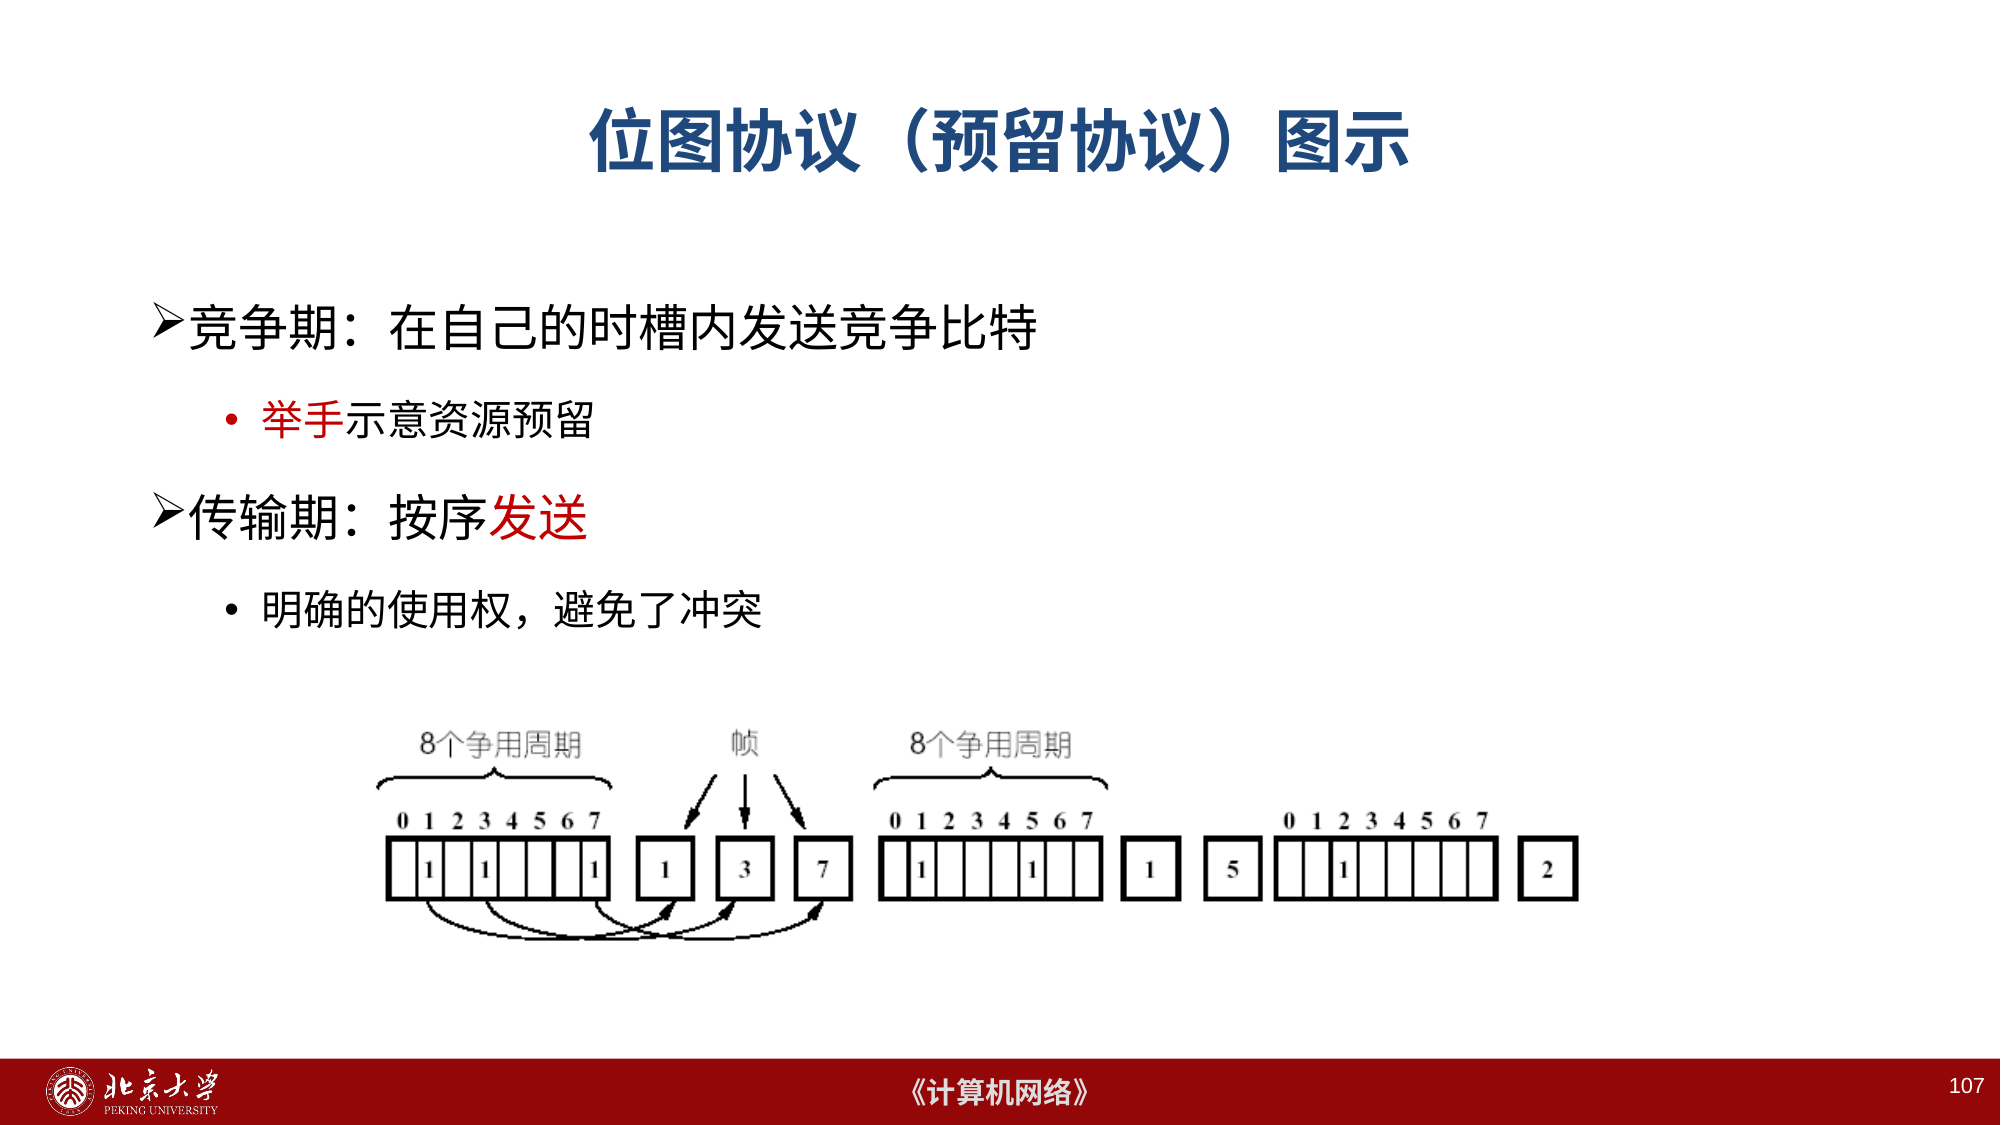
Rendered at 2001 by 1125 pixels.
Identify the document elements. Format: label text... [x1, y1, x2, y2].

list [364, 704, 1583, 955]
text_box 竞争期：在自己的时槽内发送竞争比特 举手示意资源预留 传输期：按序发送 明确的使用权，避免了冲突 [134, 258, 1813, 959]
slide_number 107 [1455, 1064, 2000, 1125]
picture [46, 1067, 218, 1116]
title 位图协议（预留协议）图示 [99, 45, 1900, 233]
